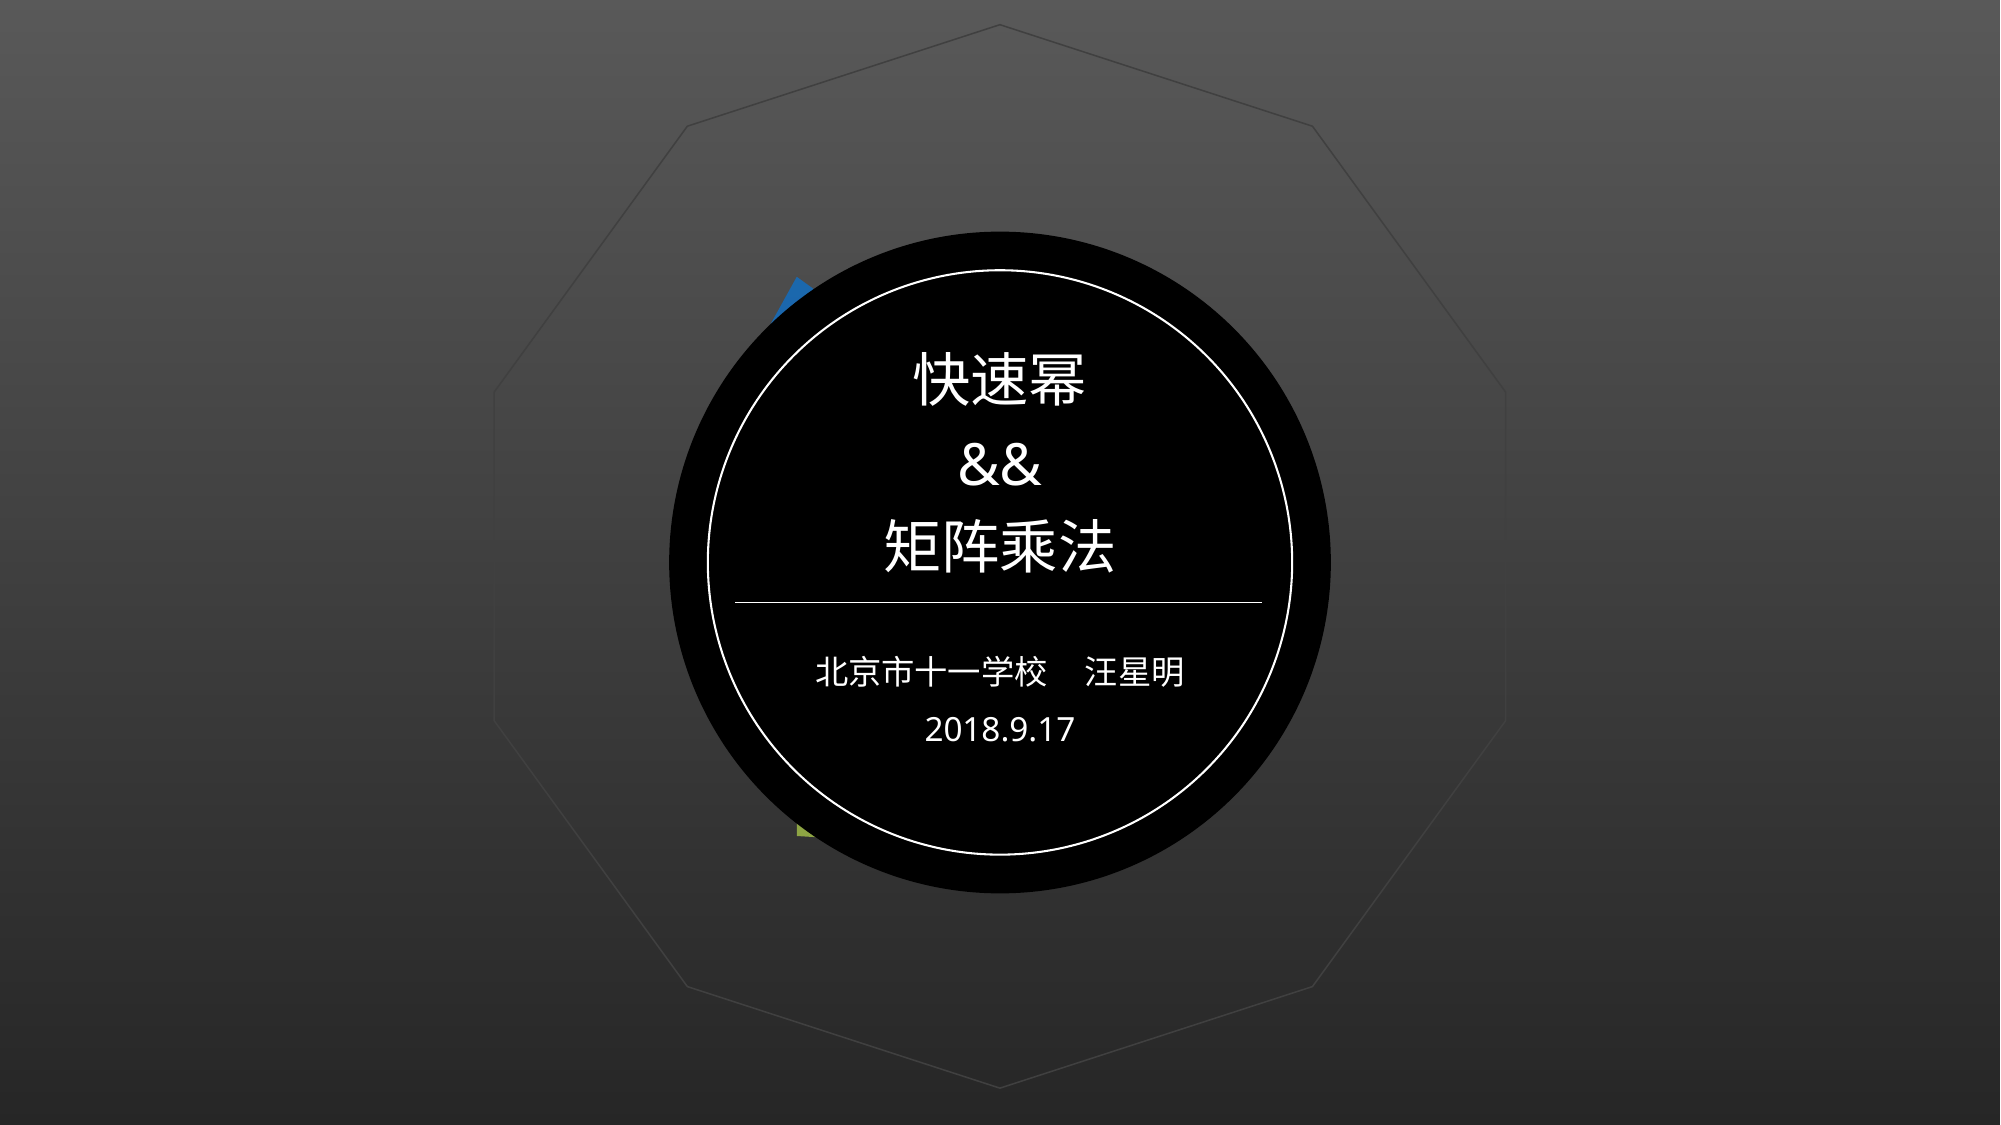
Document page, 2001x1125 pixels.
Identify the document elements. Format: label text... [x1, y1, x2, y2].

list 北京市十一学校 汪星明 2018.9.17 [780, 648, 1220, 756]
list 快速幂 && 矩阵乘法 [564, 343, 1436, 603]
